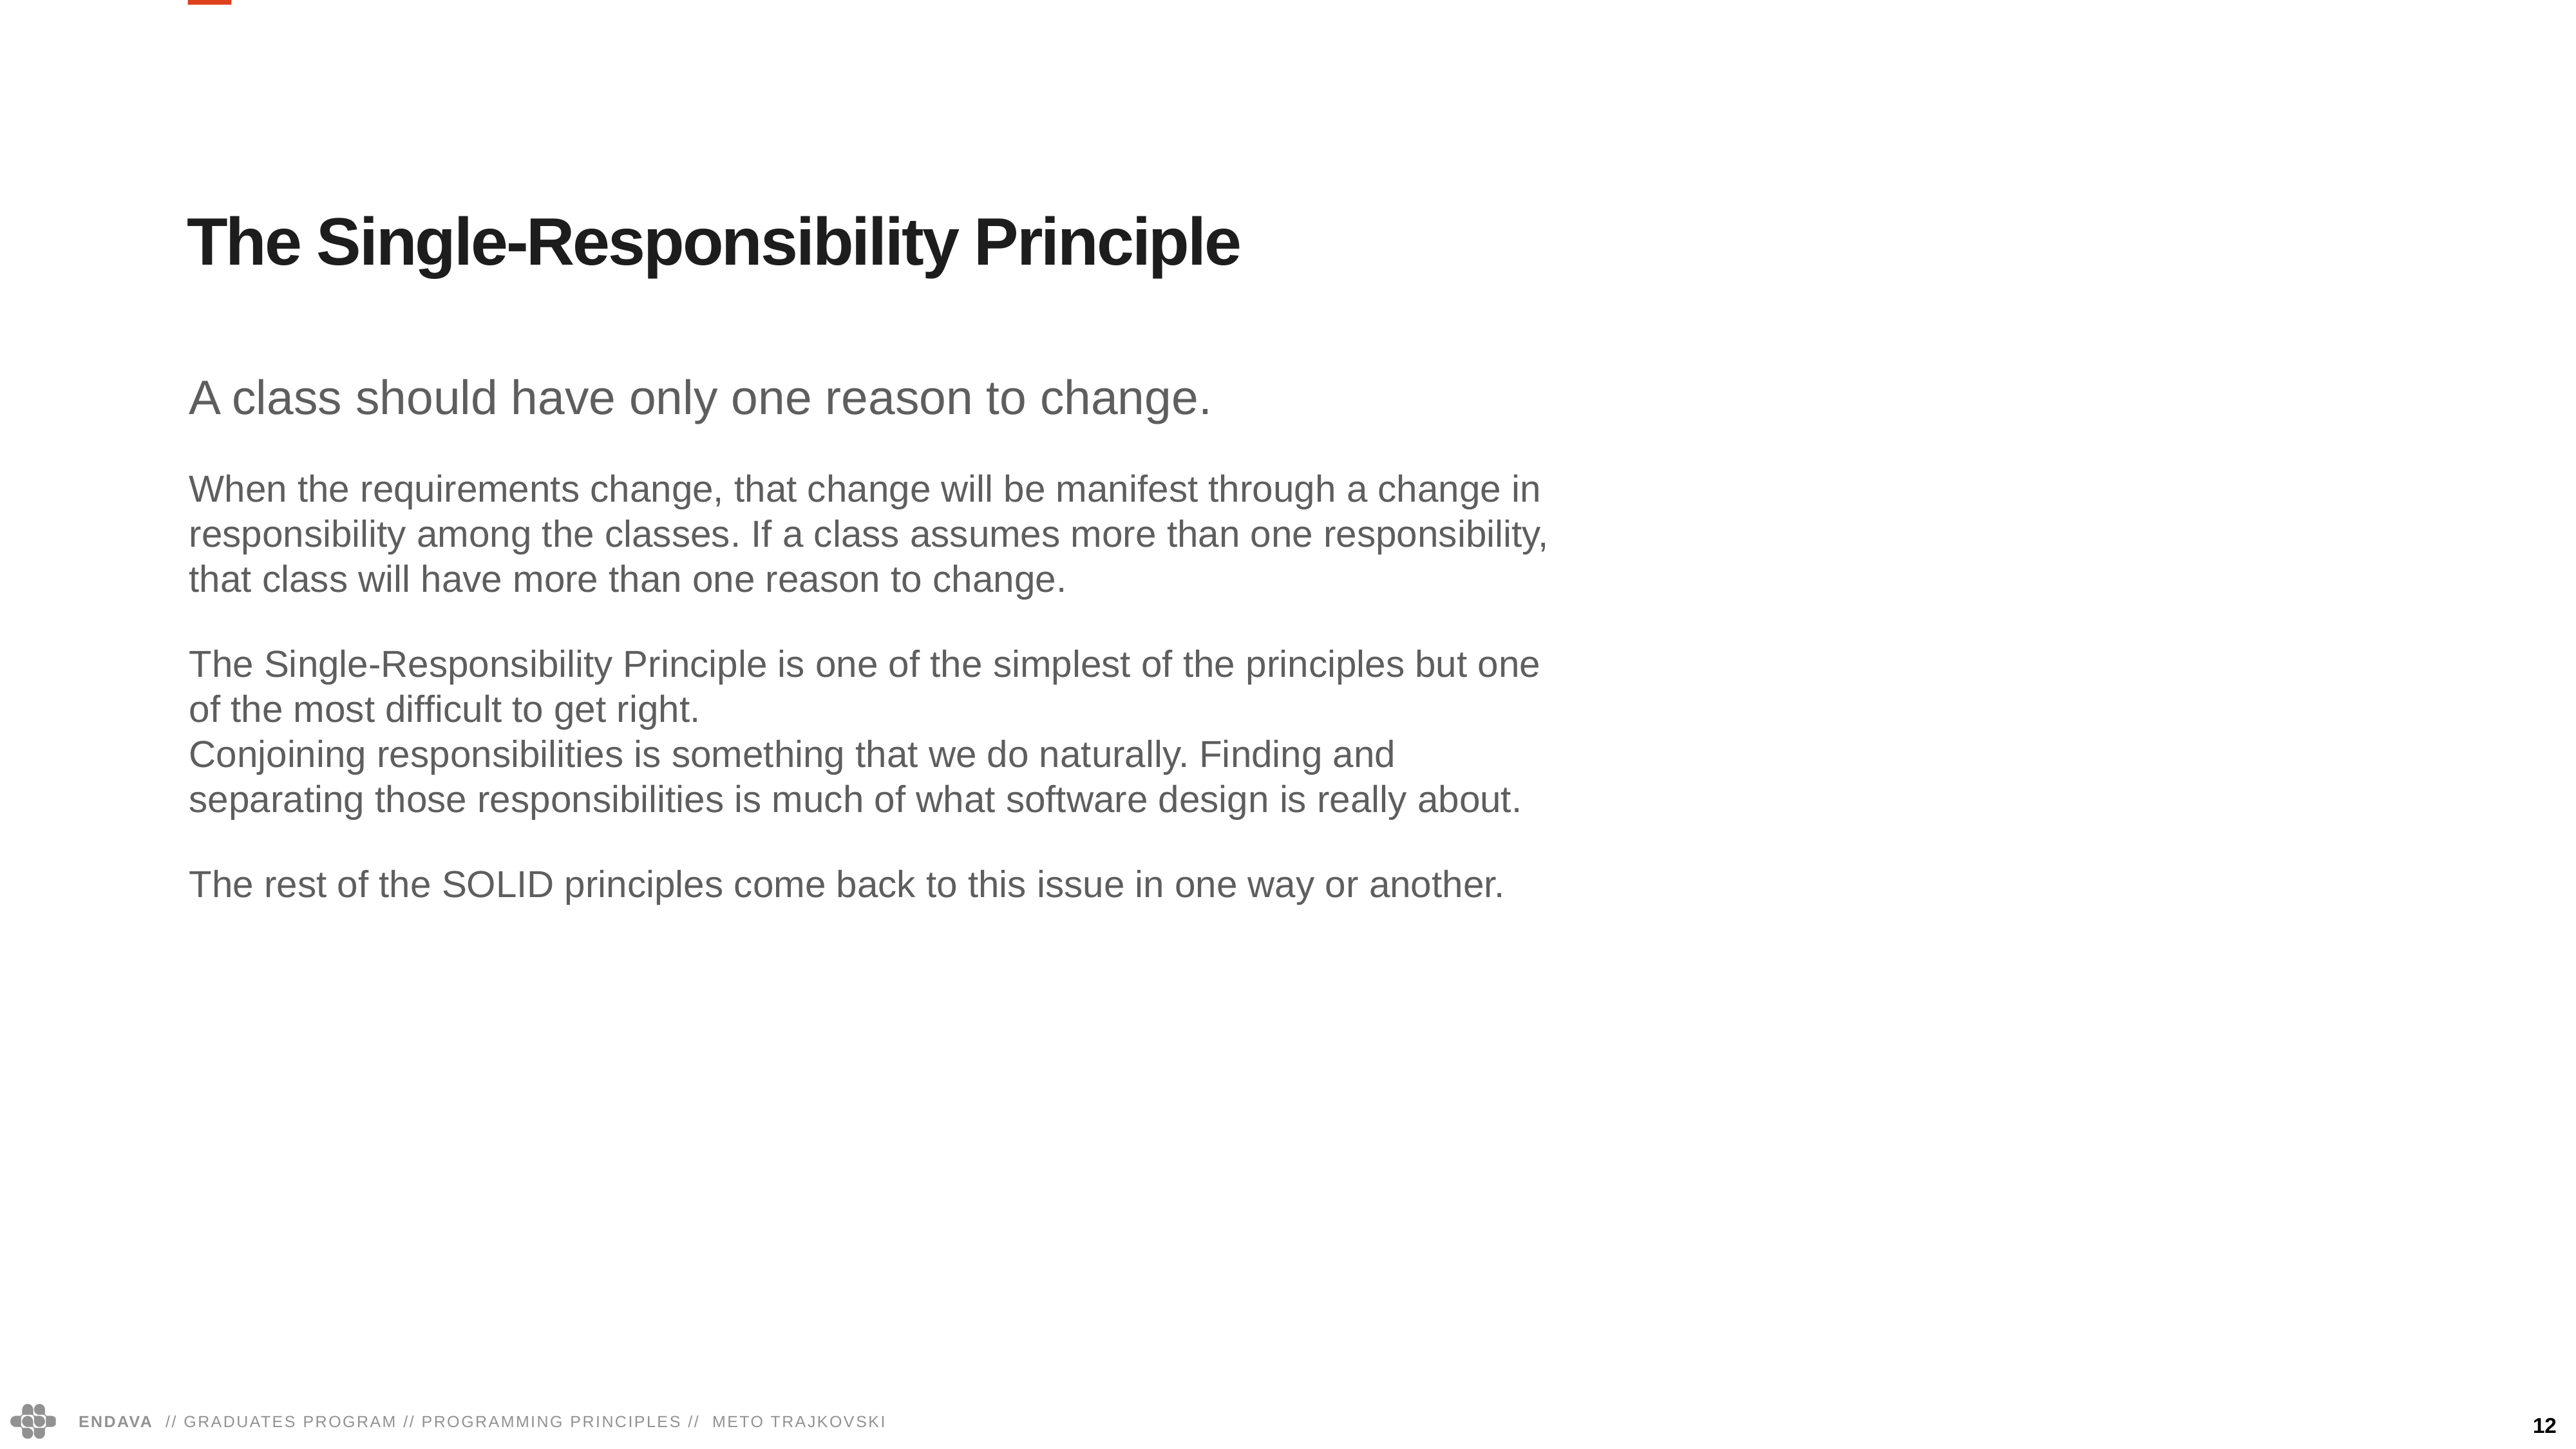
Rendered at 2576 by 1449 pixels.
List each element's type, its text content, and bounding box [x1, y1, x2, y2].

text_box The Single-Responsibility Principle [181, 208, 1716, 283]
text_box A class should have only one reason to change. When the requirements change, that change will be manifest through a change in responsibility among the classes. If a class assumes more than one responsibility, that class will have more than one reason to change. The Single-Responsibility Principle is one of the simplest of the principles but one of the most difficult to get right. Conjoining responsibilities is something that we do naturally. Finding and separating those responsibilities is much of what software design is really about. The rest of the SOLID principles come back to this issue in one way or another. [182, 358, 1585, 913]
slide_number 12 [2523, 1403, 2565, 1445]
